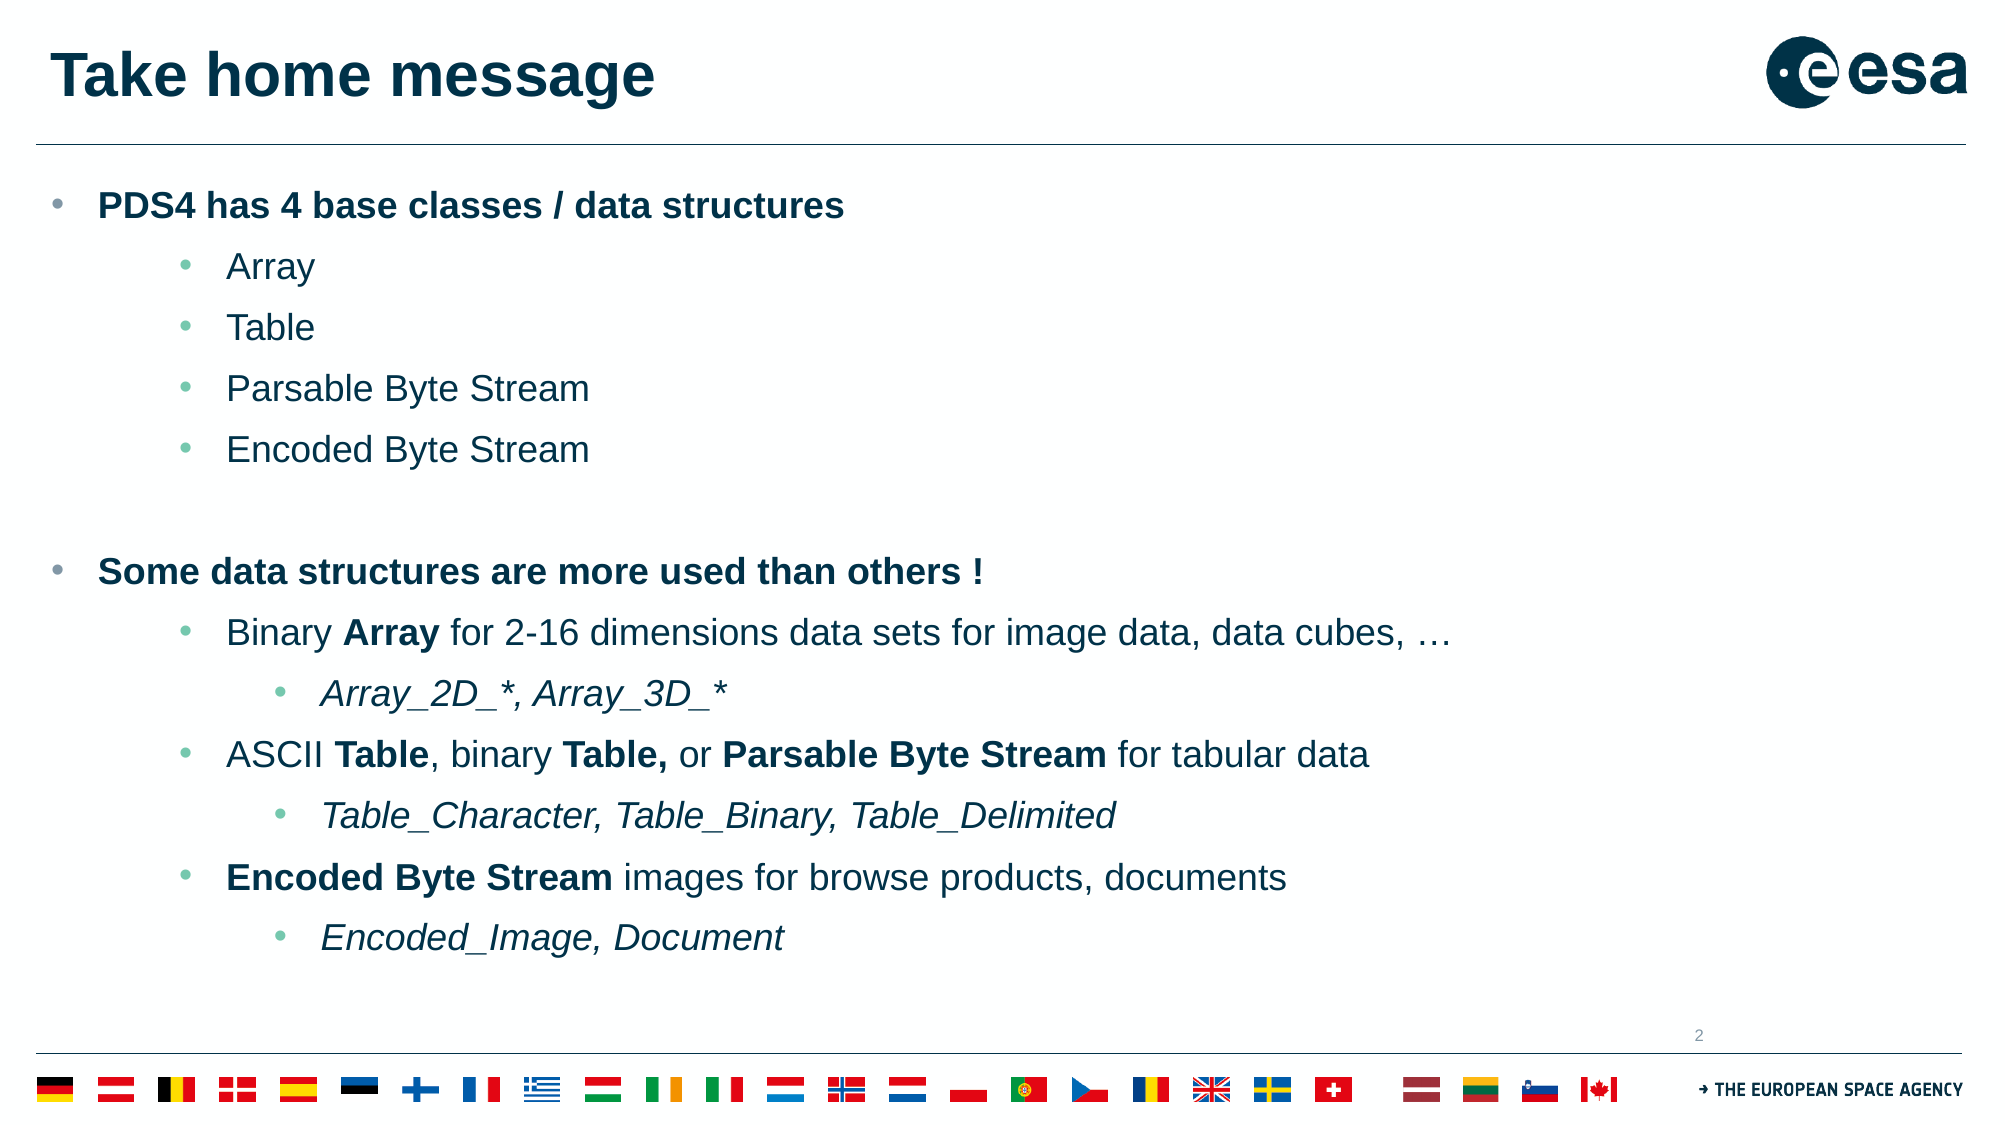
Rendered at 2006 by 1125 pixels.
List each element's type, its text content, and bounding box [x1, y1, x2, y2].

picture [889, 1077, 926, 1102]
title Take home message [35, 25, 1694, 119]
picture [158, 1077, 195, 1102]
picture [219, 1077, 256, 1102]
picture [1403, 1077, 1440, 1102]
picture [98, 1077, 134, 1102]
picture [1011, 1077, 1047, 1102]
picture [1133, 1077, 1169, 1102]
picture [646, 1077, 682, 1102]
picture [1315, 1077, 1352, 1102]
picture [341, 1077, 378, 1102]
picture [280, 1077, 317, 1102]
picture [828, 1077, 865, 1102]
picture [402, 1077, 439, 1102]
picture [1193, 1077, 1230, 1102]
picture [524, 1077, 560, 1102]
picture [1696, 1080, 1966, 1098]
picture [1522, 1077, 1558, 1102]
picture [706, 1077, 743, 1102]
picture [1254, 1077, 1291, 1102]
picture [767, 1077, 804, 1102]
picture [950, 1077, 987, 1102]
picture [463, 1077, 500, 1102]
list PDS4 has 4 base classes / data structures Array Table Parsable Byte Stream Encoded Byte Stream Some data structures are more used than others ! Binary Array for 2-16 dimensions data sets for image data, data cubes, … Array_2D_*, Array_3D_* ASCII Table, binary Table, or Parsable Byte Stream for tabular data Table_Character, Table_Binary, Table_Delimited Encoded Byte Stream images for browse products, documents Encoded_Image, Document [36, 165, 1966, 1019]
picture [585, 1077, 621, 1102]
picture [37, 1077, 73, 1102]
picture [1072, 1077, 1108, 1102]
picture [1694, 0, 2006, 180]
picture [1581, 1077, 1617, 1102]
